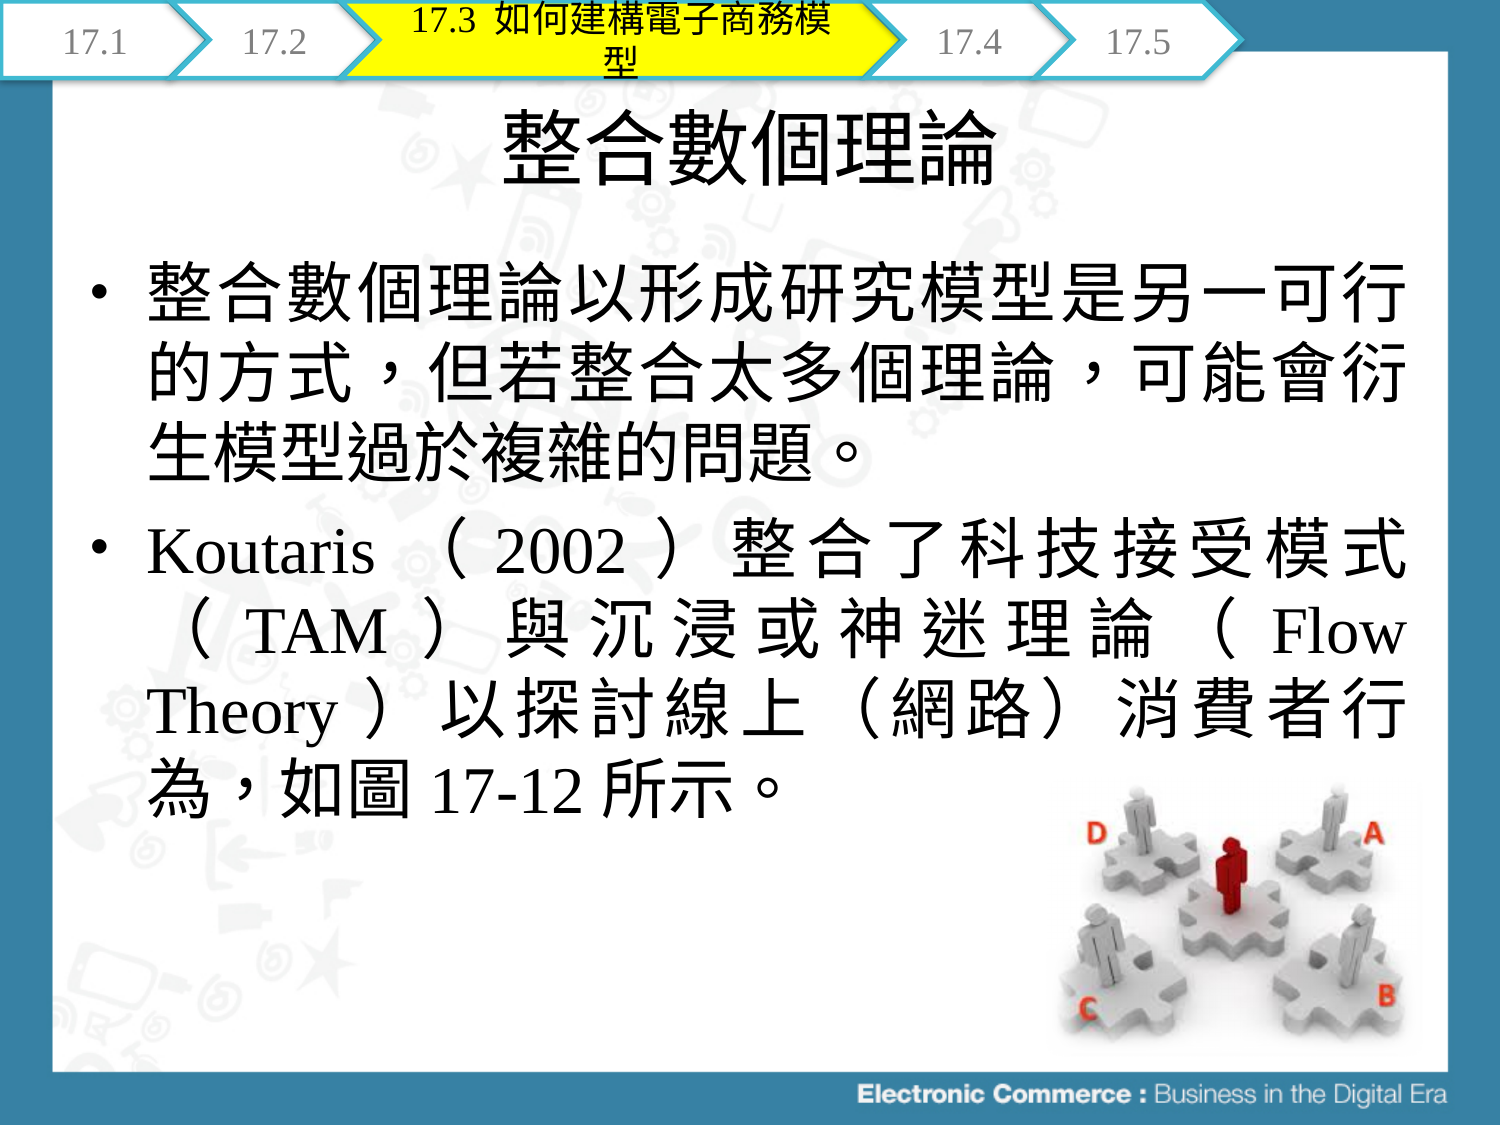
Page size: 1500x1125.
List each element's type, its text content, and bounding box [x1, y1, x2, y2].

title 整合數個理論 [75, 88, 577, 247]
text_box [582, 0, 660, 661]
list 整合數個理論以形成研究模型是另一可行的方式，但若整合太多個理論，可能會衍生模型過於複雜的問題。 Koutaris（2002）整合了科技接受模式（TAM）與沉浸或神迷理論（Flow Theory）以探討線上（網路）消費者行為，如圖17-12所示。 [75, 247, 1424, 1071]
title 整合數個理論 [664, 58, 1425, 247]
picture [0, 0, 1500, 1125]
